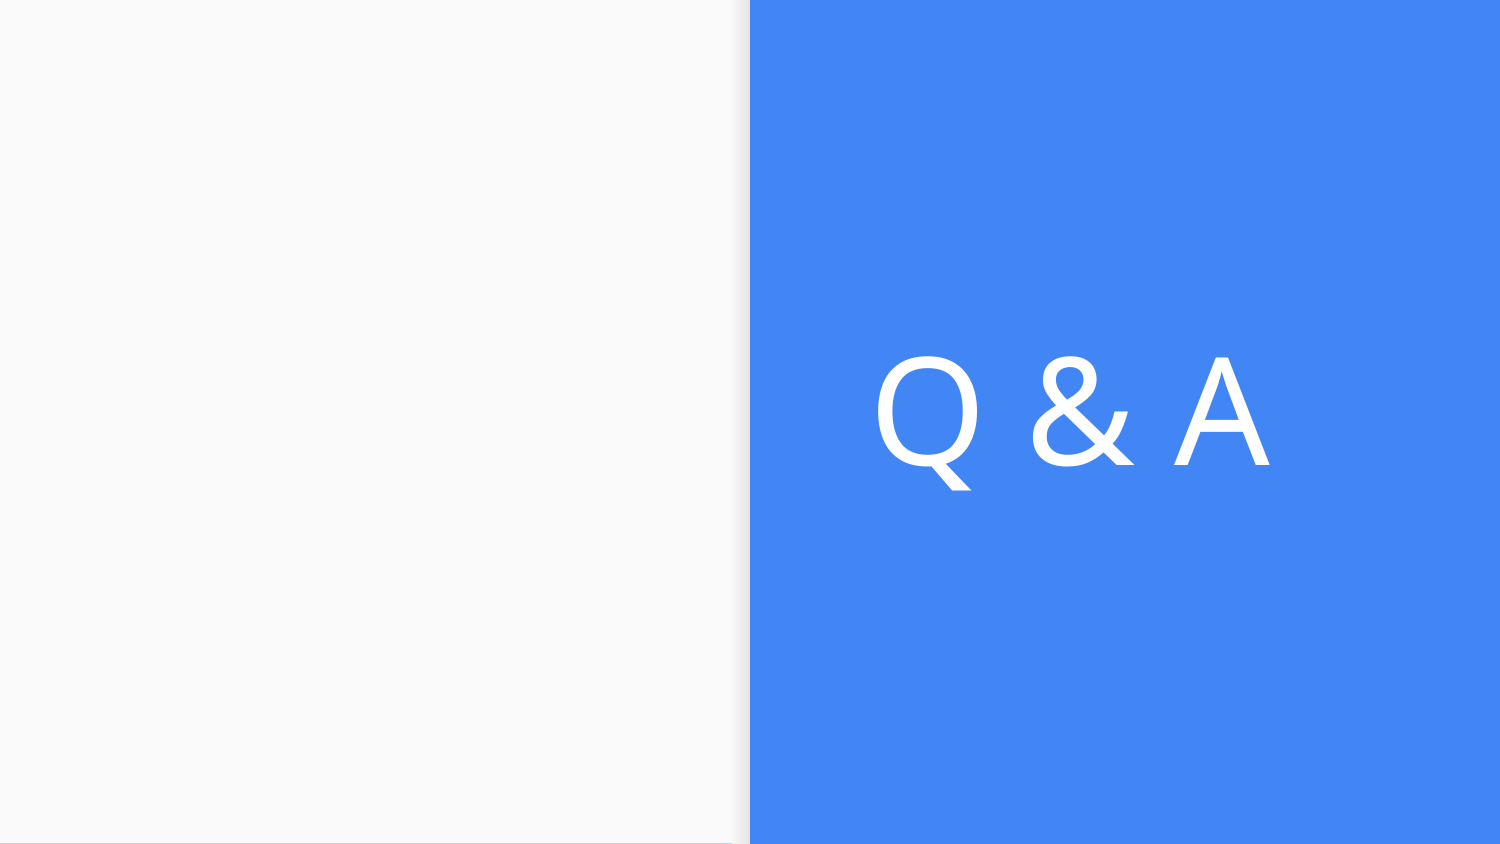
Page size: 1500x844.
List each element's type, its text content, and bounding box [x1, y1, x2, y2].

text_box Q & A [854, 266, 1500, 510]
